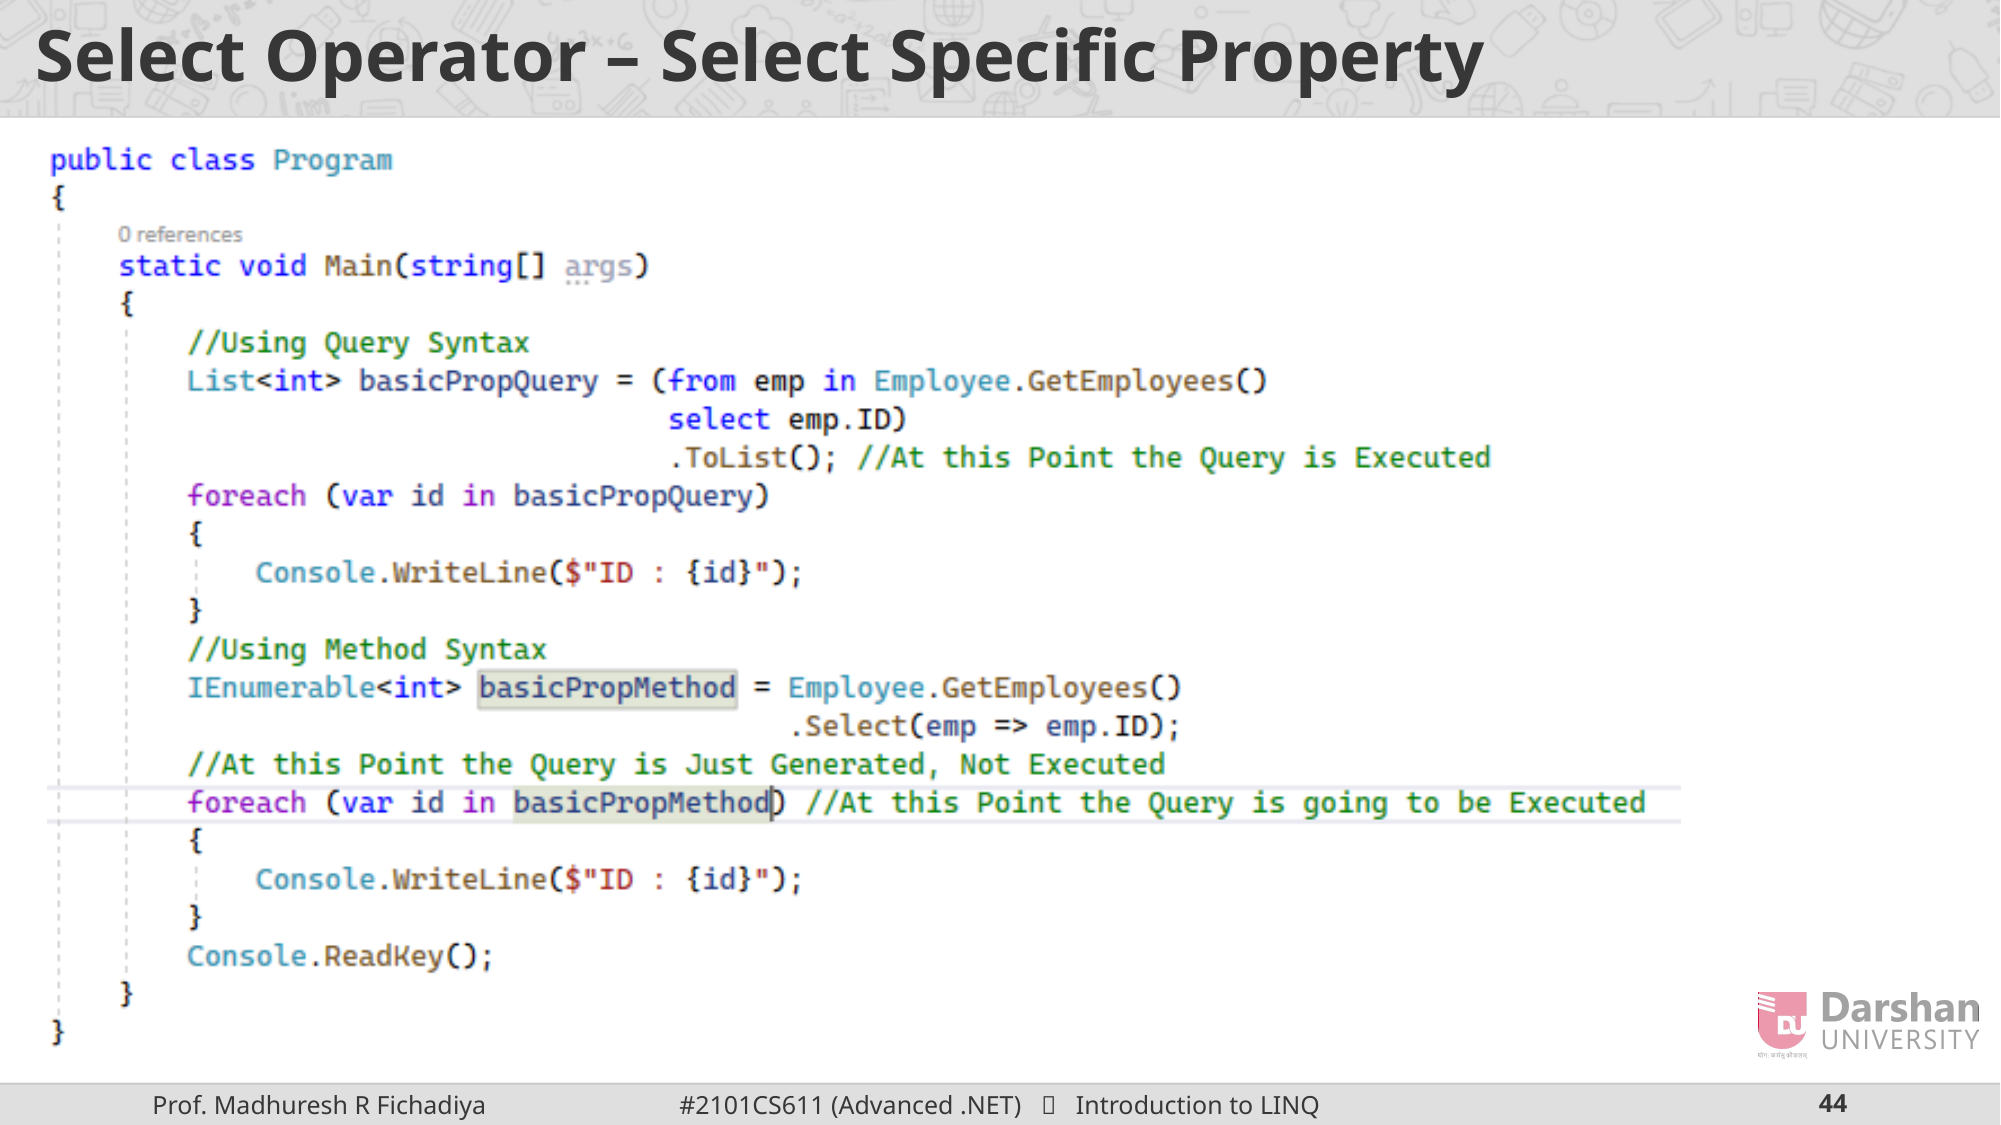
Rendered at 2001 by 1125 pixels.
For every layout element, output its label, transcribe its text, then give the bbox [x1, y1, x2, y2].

title Select Operator – Select Specific Property [0, 0, 2000, 117]
picture [47, 141, 1681, 1059]
table_cell CE [1758, 992, 1979, 1059]
